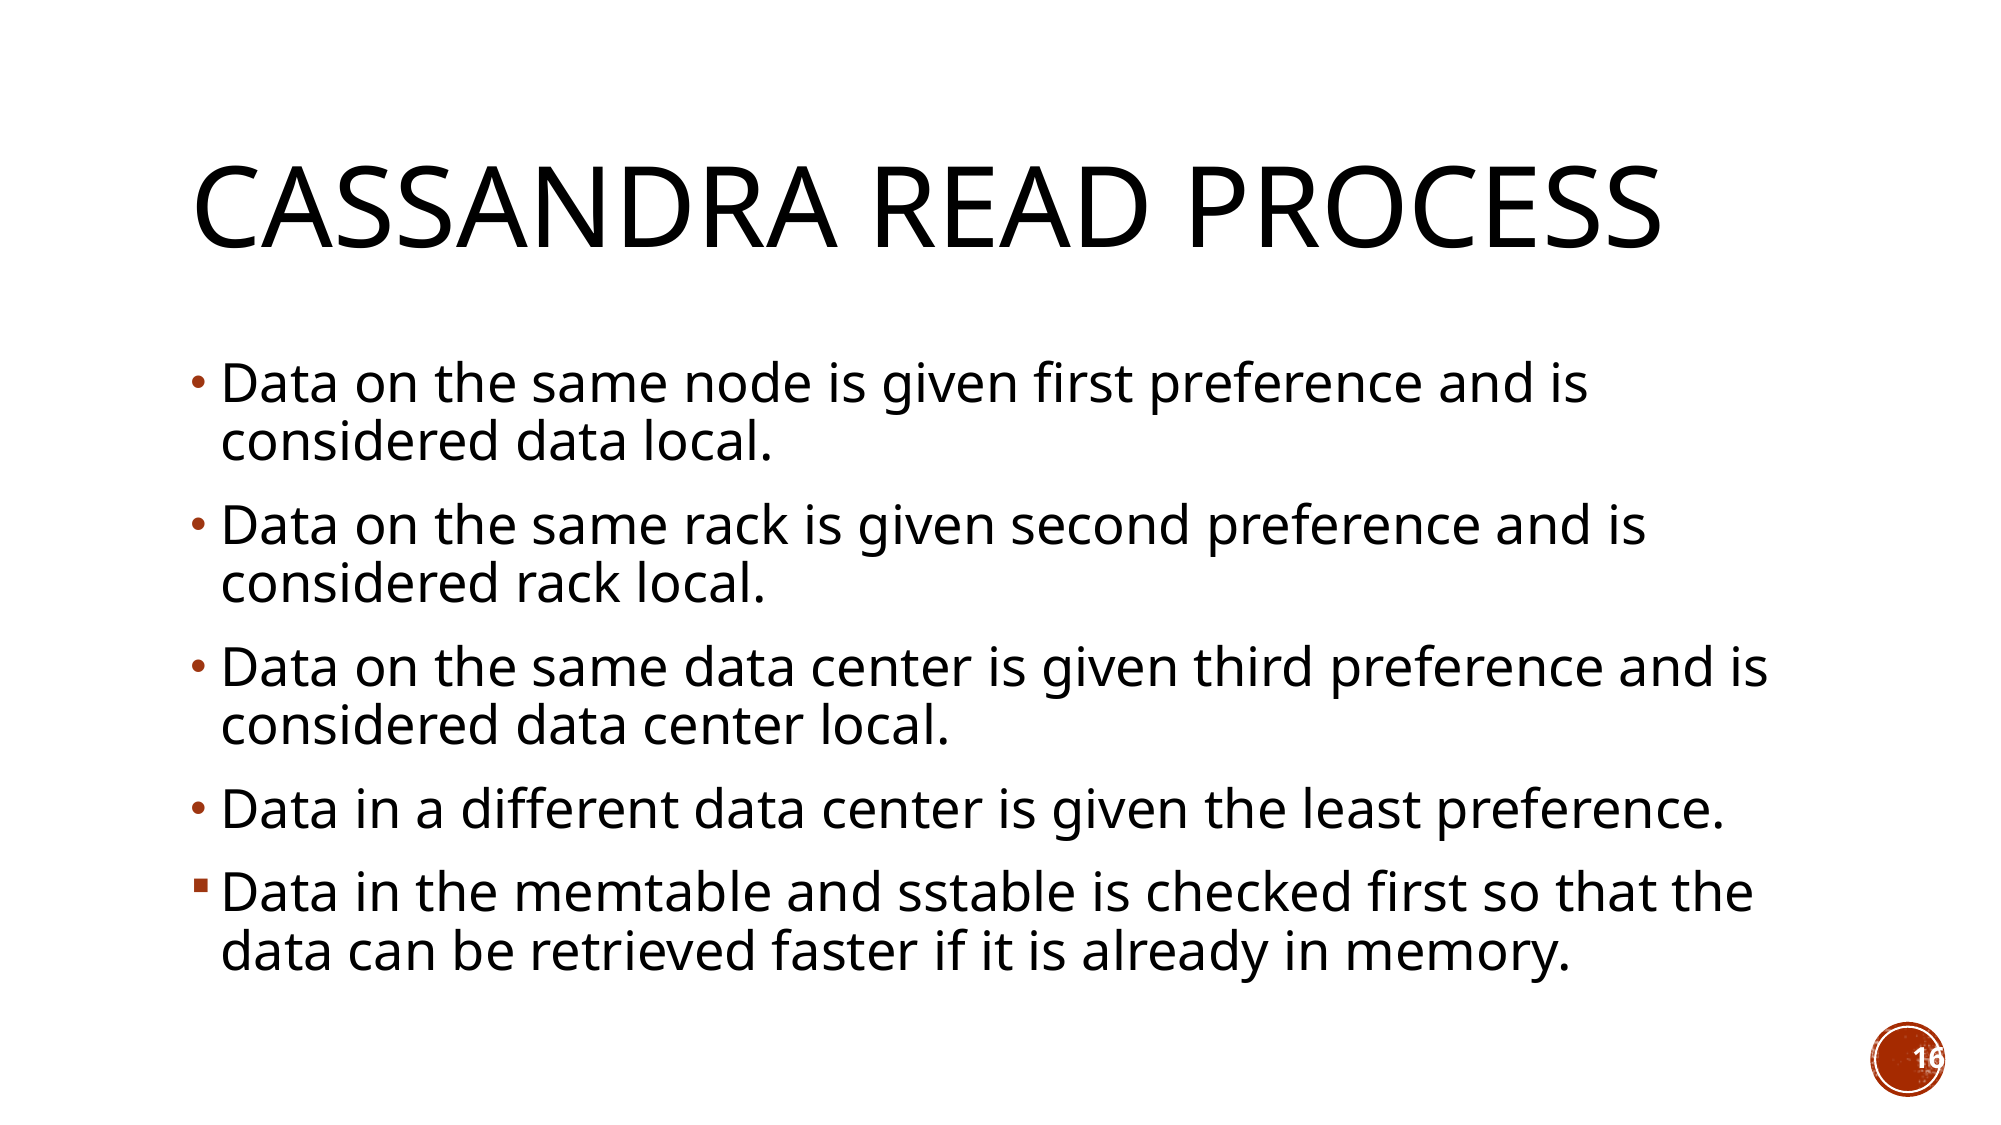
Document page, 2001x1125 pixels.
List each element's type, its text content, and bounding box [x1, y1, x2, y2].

title Cassandra read process [175, 79, 1826, 344]
slide_number 16 [1855, 1028, 1961, 1089]
list Data on the same node is given first preference and is considered data local. Data on the same rack is given second preference and is considered rack local. Data on the same data center is given third preference and is considered data center local. Data in a different data center is given the least preference. Data in the memtable and sstable is checked first so that the data can be retrieved faster if it is already in memory. [175, 348, 1826, 1013]
